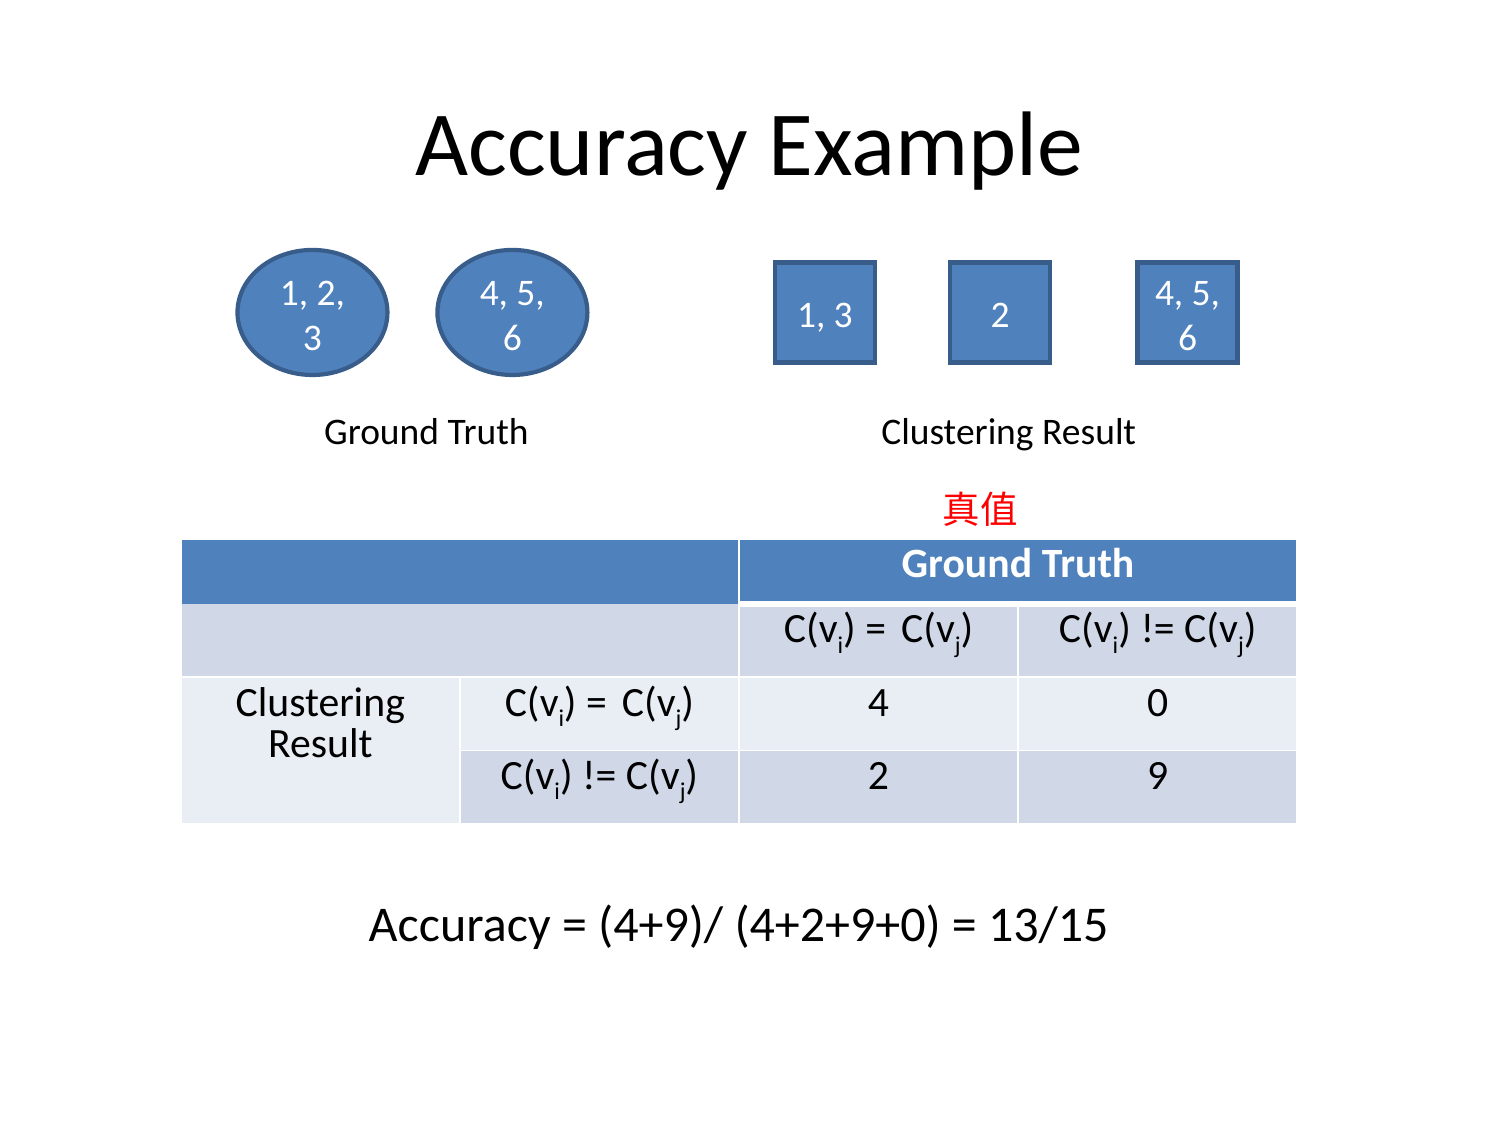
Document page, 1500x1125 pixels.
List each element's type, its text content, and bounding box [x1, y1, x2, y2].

table_cell Clustering Result [182, 678, 459, 823]
table_cell C(vi) = C(vj) [461, 678, 738, 750]
table_cell [182, 604, 738, 676]
table_cell 2 [740, 751, 1017, 823]
text_box 真值 [927, 478, 1033, 538]
table_cell C(vi) != C(vj) [461, 751, 738, 823]
table_cell C(vi) = C(vj) [740, 607, 1017, 676]
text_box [237, 249, 1238, 461]
title Accuracy Example [75, 45, 1425, 233]
table_cell 9 [1019, 751, 1296, 823]
table_cell 0 [1019, 678, 1296, 750]
text_box Accuracy = (4+9)/ (4+2+9+0) = 13/15 [353, 884, 1125, 960]
table_cell 4 [740, 678, 1017, 750]
table_cell C(vi) != C(vj) [1019, 607, 1296, 676]
table_header Ground Truth [740, 540, 1296, 601]
table_header [182, 540, 738, 604]
